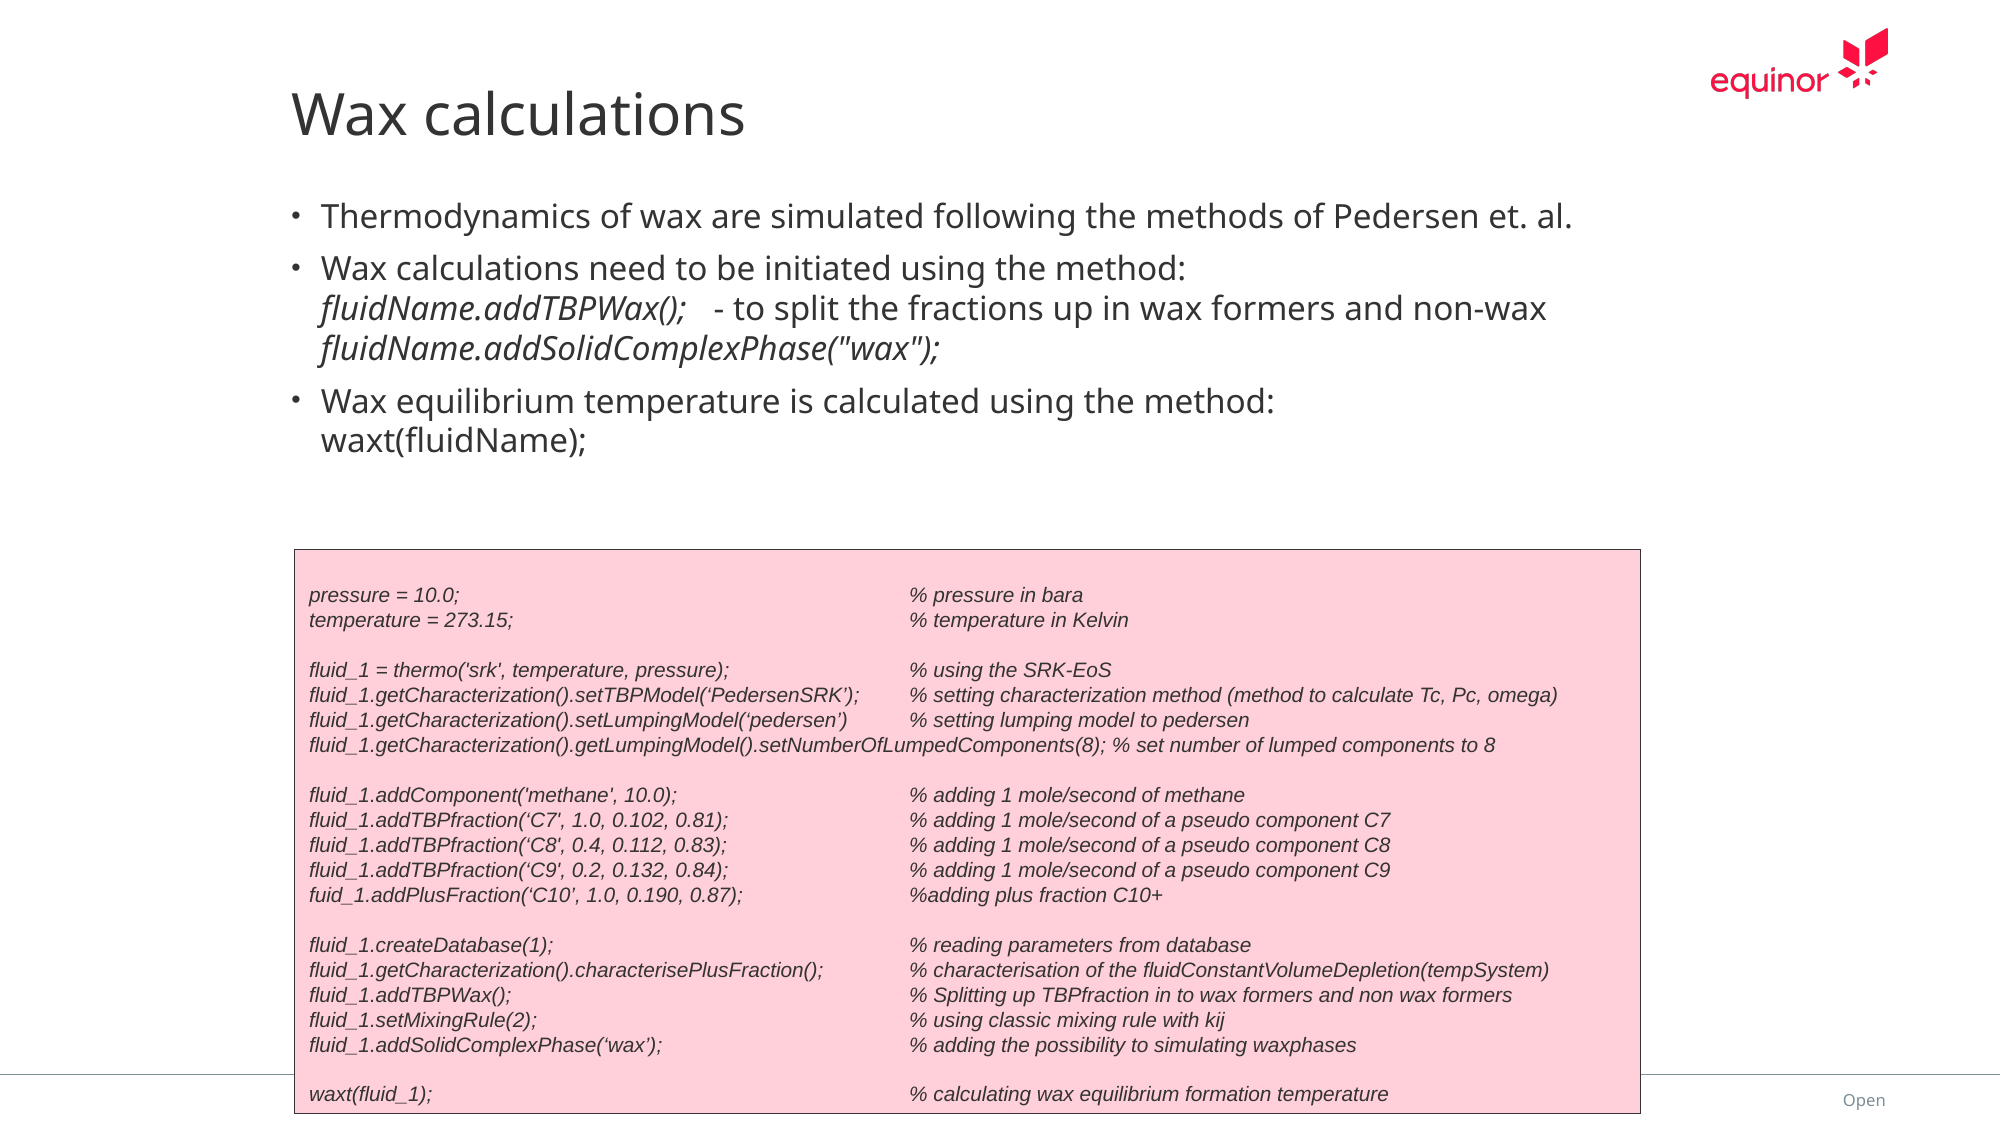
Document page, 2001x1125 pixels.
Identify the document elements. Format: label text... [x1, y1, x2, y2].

picture [1711, 28, 1888, 99]
list Thermodynamics of wax are simulated following the methods of Pedersen et. al. Wax calculations need to be initiated using the method: fluidName.addTBPWax(); - to split the fractions up in wax formers and non-wax fluidName.addSolidComplexPhase("wax"); Wax equilibrium temperature is calculated using the method: waxt(fluidName); [291, 195, 1709, 904]
text_box pressure = 10.0; % pressure in bara temperature = 273.15; % temperature in Kelvin fluid_1 = thermo('srk', temperature, pressure); % using the SRK-EoS fluid_1.getCharacterization().setTBPModel(‘PedersenSRK’); % setting characterization method (method to calculate Tc, Pc, omega) fluid_1.getCharacterization().setLumpingModel(‘pedersen’) % setting lumping model to pedersen fluid_1.getCharacterization().getLumpingModel().setNumberOfLumpedComponents(8); % set number of lumped components to 8 fluid_1.addComponent('methane', 10.0); % adding 1 mole/second of methane fluid_1.addTBPfraction(‘C7', 1.0, 0.102, 0.81); % adding 1 mole/second of a pseudo component C7 fluid_1.addTBPfraction(‘C8', 0.4, 0.112, 0.83); % adding 1 mole/second of a pseudo component C8 fluid_1.addTBPfraction(‘C9', 0.2, 0.132, 0.84); % adding 1 mole/second of a pseudo component C9 fuid_1.addPlusFraction(‘C10’, 1.0, 0.190, 0.87); %adding plus fraction C10+ fluid_1.createDatabase(1); % reading parameters from database fluid_1.getCharacterization().characterisePlusFraction(); % characterisation of the fluidConstantVolumeDepletion(tempSystem) fluid_1.addTBPWax(); % Splitting up TBPfraction in to wax formers and non wax formers fluid_1.setMixingRule(2); % using classic mixing rule with kij fluid_1.addSolidComplexPhase(‘wax’); % adding the possibility to simulating waxphases waxt(fluid_1); % calculating wax equilibrium formation temperature [294, 549, 1641, 1114]
title Wax calculations [291, 41, 1709, 142]
